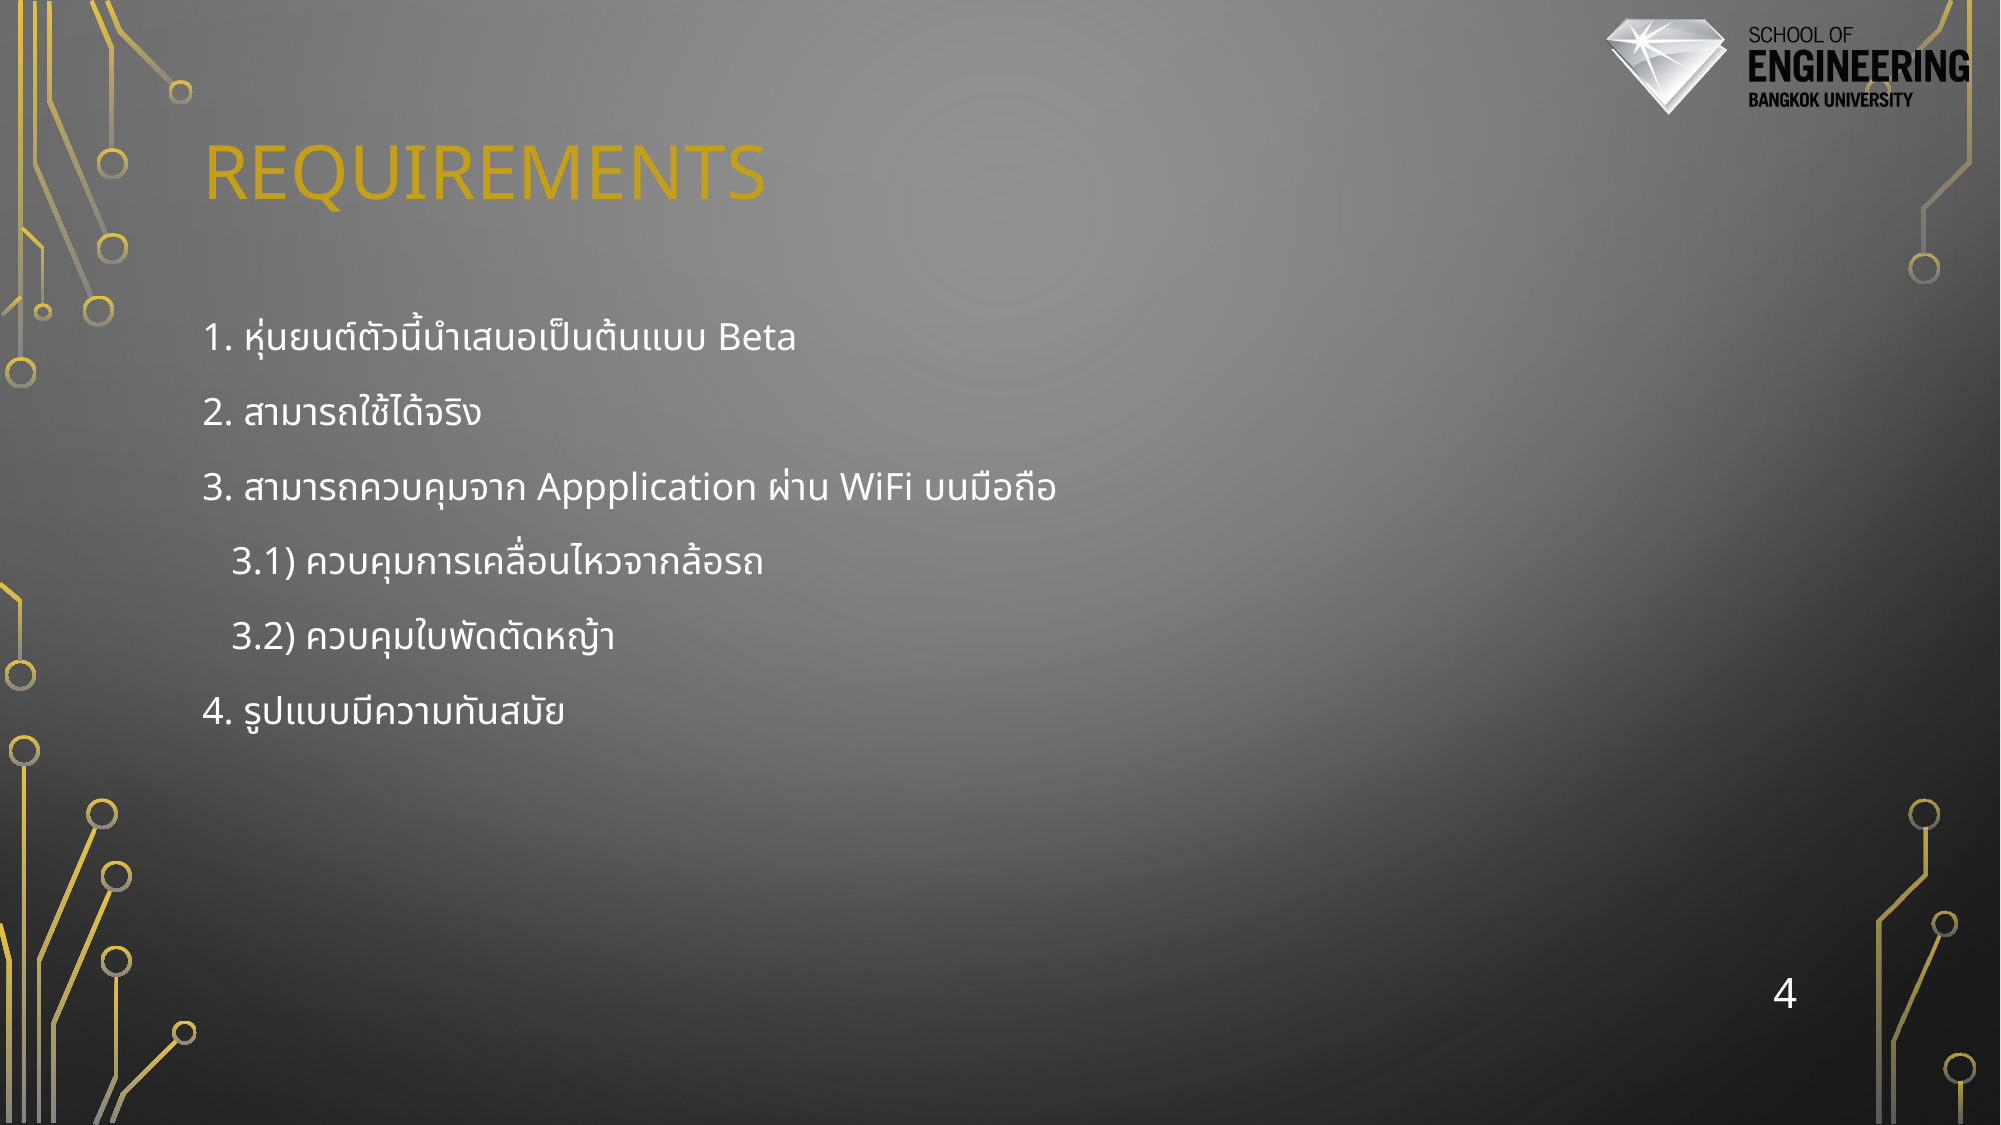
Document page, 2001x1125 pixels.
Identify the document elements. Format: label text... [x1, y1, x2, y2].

title Requirements [187, 53, 1813, 296]
list 1. หุ่นยนต์ตัวนี้นำเสนอเป็นต้นแบบ Beta 2. สามารถใช้ได้จริง 3. สามารถควบคุมจาก Appplication ผ่าน WiFi บนมือถือ 3.1) ควบคุมการเคลื่อนไหวจากล้อรถ 3.2) ควบคุมใบพัดตัดหญ้า 4. รูปแบบมีความทันสมัย [187, 296, 1813, 878]
picture [1605, 17, 1969, 115]
slide_number 4 [1685, 965, 1813, 1025]
